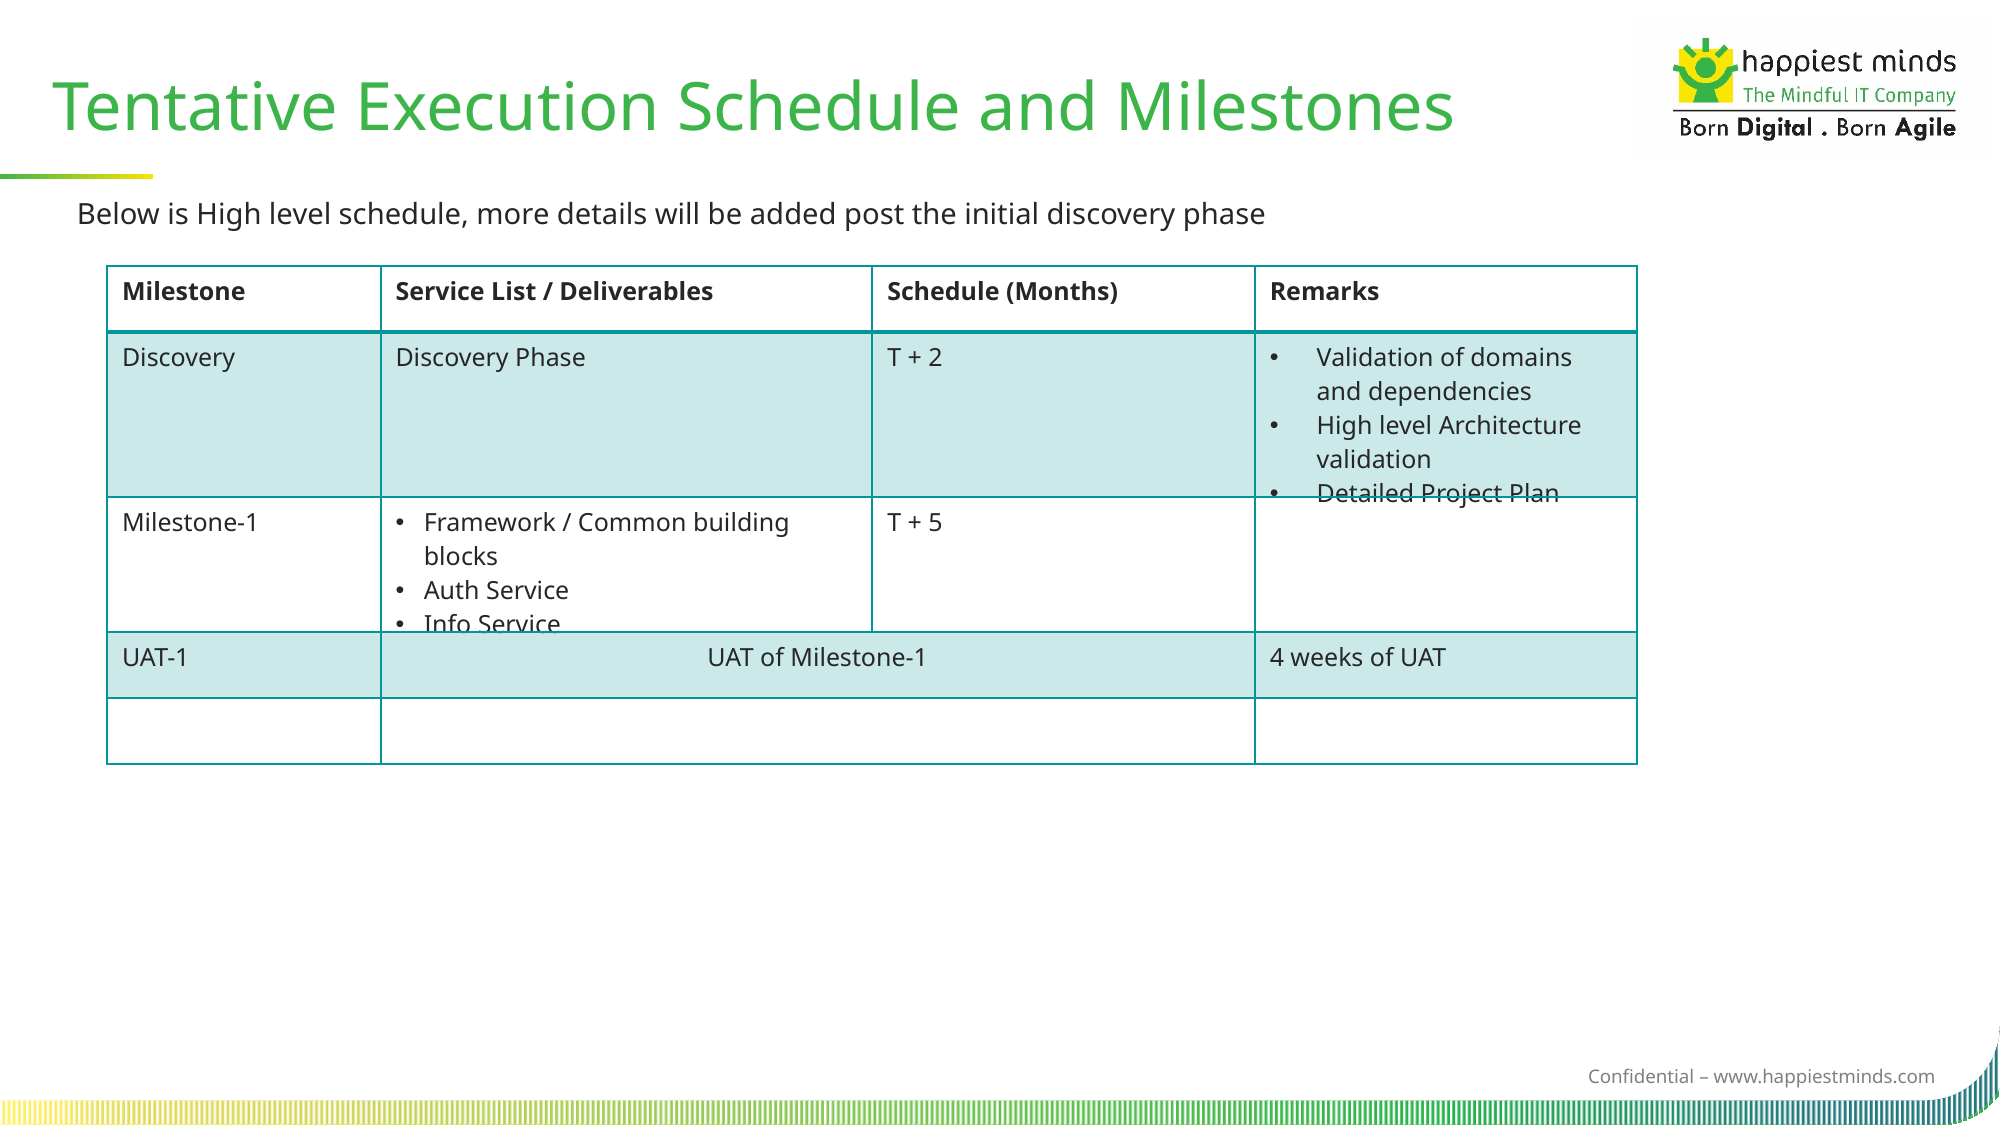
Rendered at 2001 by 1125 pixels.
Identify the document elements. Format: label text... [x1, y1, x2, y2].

table_header Milestone [108, 267, 380, 330]
table_header Service List / Deliverables [382, 267, 871, 330]
text_box [0, 174, 154, 180]
table_header Remarks [1256, 267, 1636, 330]
table_cell Milestone-1 [108, 498, 380, 631]
table_cell T + 5 [873, 498, 1254, 631]
text_box Below is High level schedule, more details will be added post the initial discovery phase [62, 187, 1946, 238]
table_cell Validation of domains and dependencies High level Architecture validation Detailed Project Plan [1256, 334, 1636, 496]
table_cell [1256, 699, 1636, 763]
table_cell Framework / Common building blocks Auth Service Info Service [382, 498, 871, 631]
picture [0, 985, 2000, 1125]
list Tentative Execution Schedule and Milestones [37, 26, 1638, 181]
table_cell UAT of Milestone-1 [382, 633, 1254, 697]
picture [1634, 18, 1994, 160]
table_header Schedule (Months) [873, 267, 1254, 330]
table_cell [1256, 498, 1636, 631]
table_cell Discovery [108, 334, 380, 496]
table_cell T + 2 [873, 334, 1254, 496]
table_cell 4 weeks of UAT [1256, 633, 1636, 697]
table_cell Discovery Phase [382, 334, 871, 496]
table_cell UAT-1 [108, 633, 380, 697]
table_cell [108, 699, 380, 763]
table_cell [382, 699, 1254, 763]
